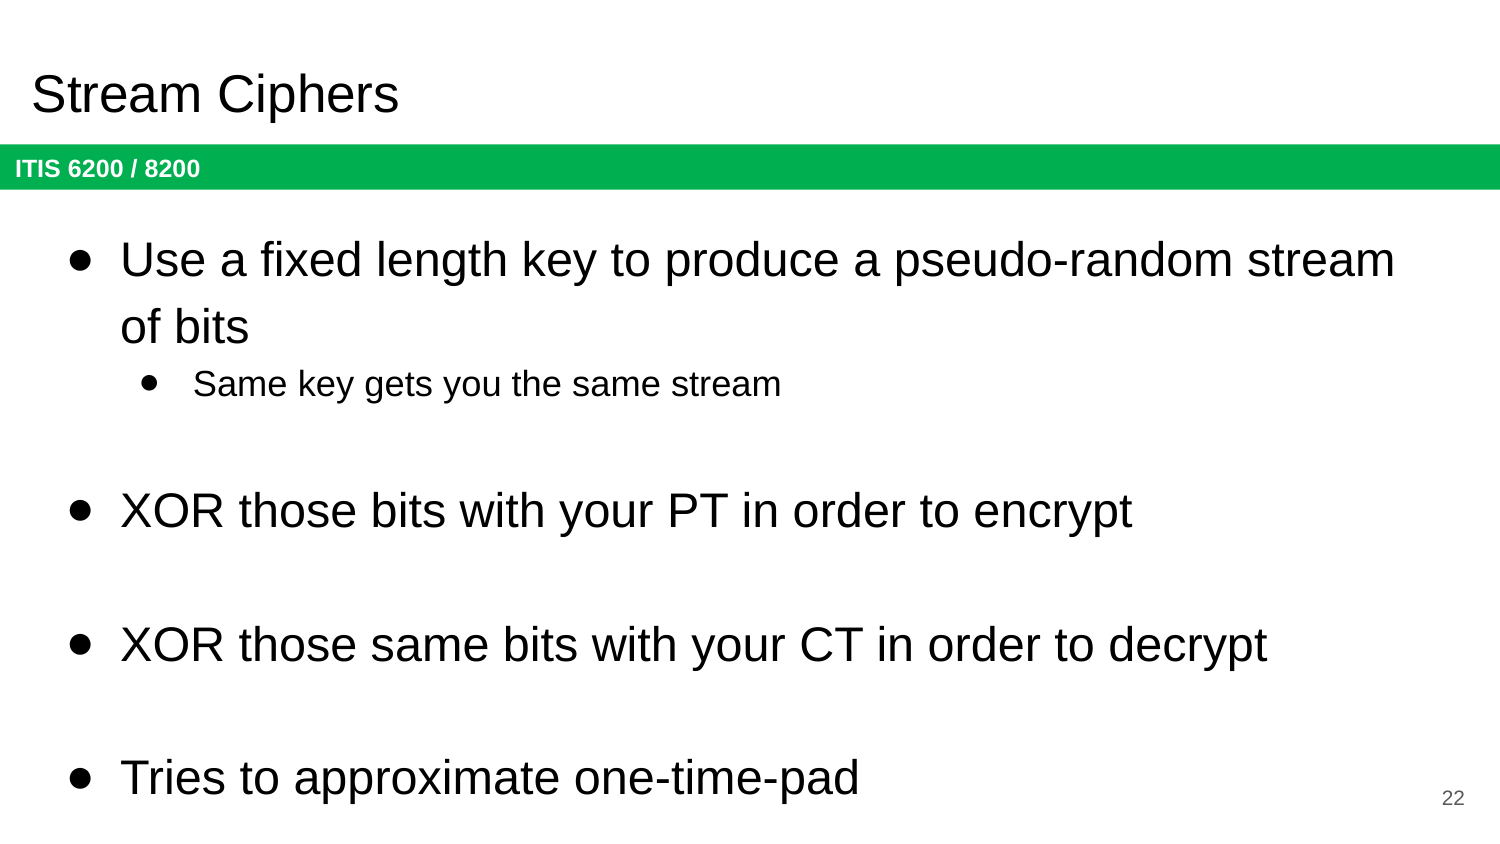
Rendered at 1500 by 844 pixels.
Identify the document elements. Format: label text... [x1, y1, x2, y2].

list Use a fixed length key to produce a pseudo-random stream of bits Same key gets you the same stream XOR those bits with your PT in order to encrypt XOR those same bits with your CT in order to decrypt Tries to approximate one-time-pad [32, 204, 1431, 823]
title Stream Ciphers [16, 44, 1415, 139]
slide_number 22 [1389, 764, 1480, 830]
